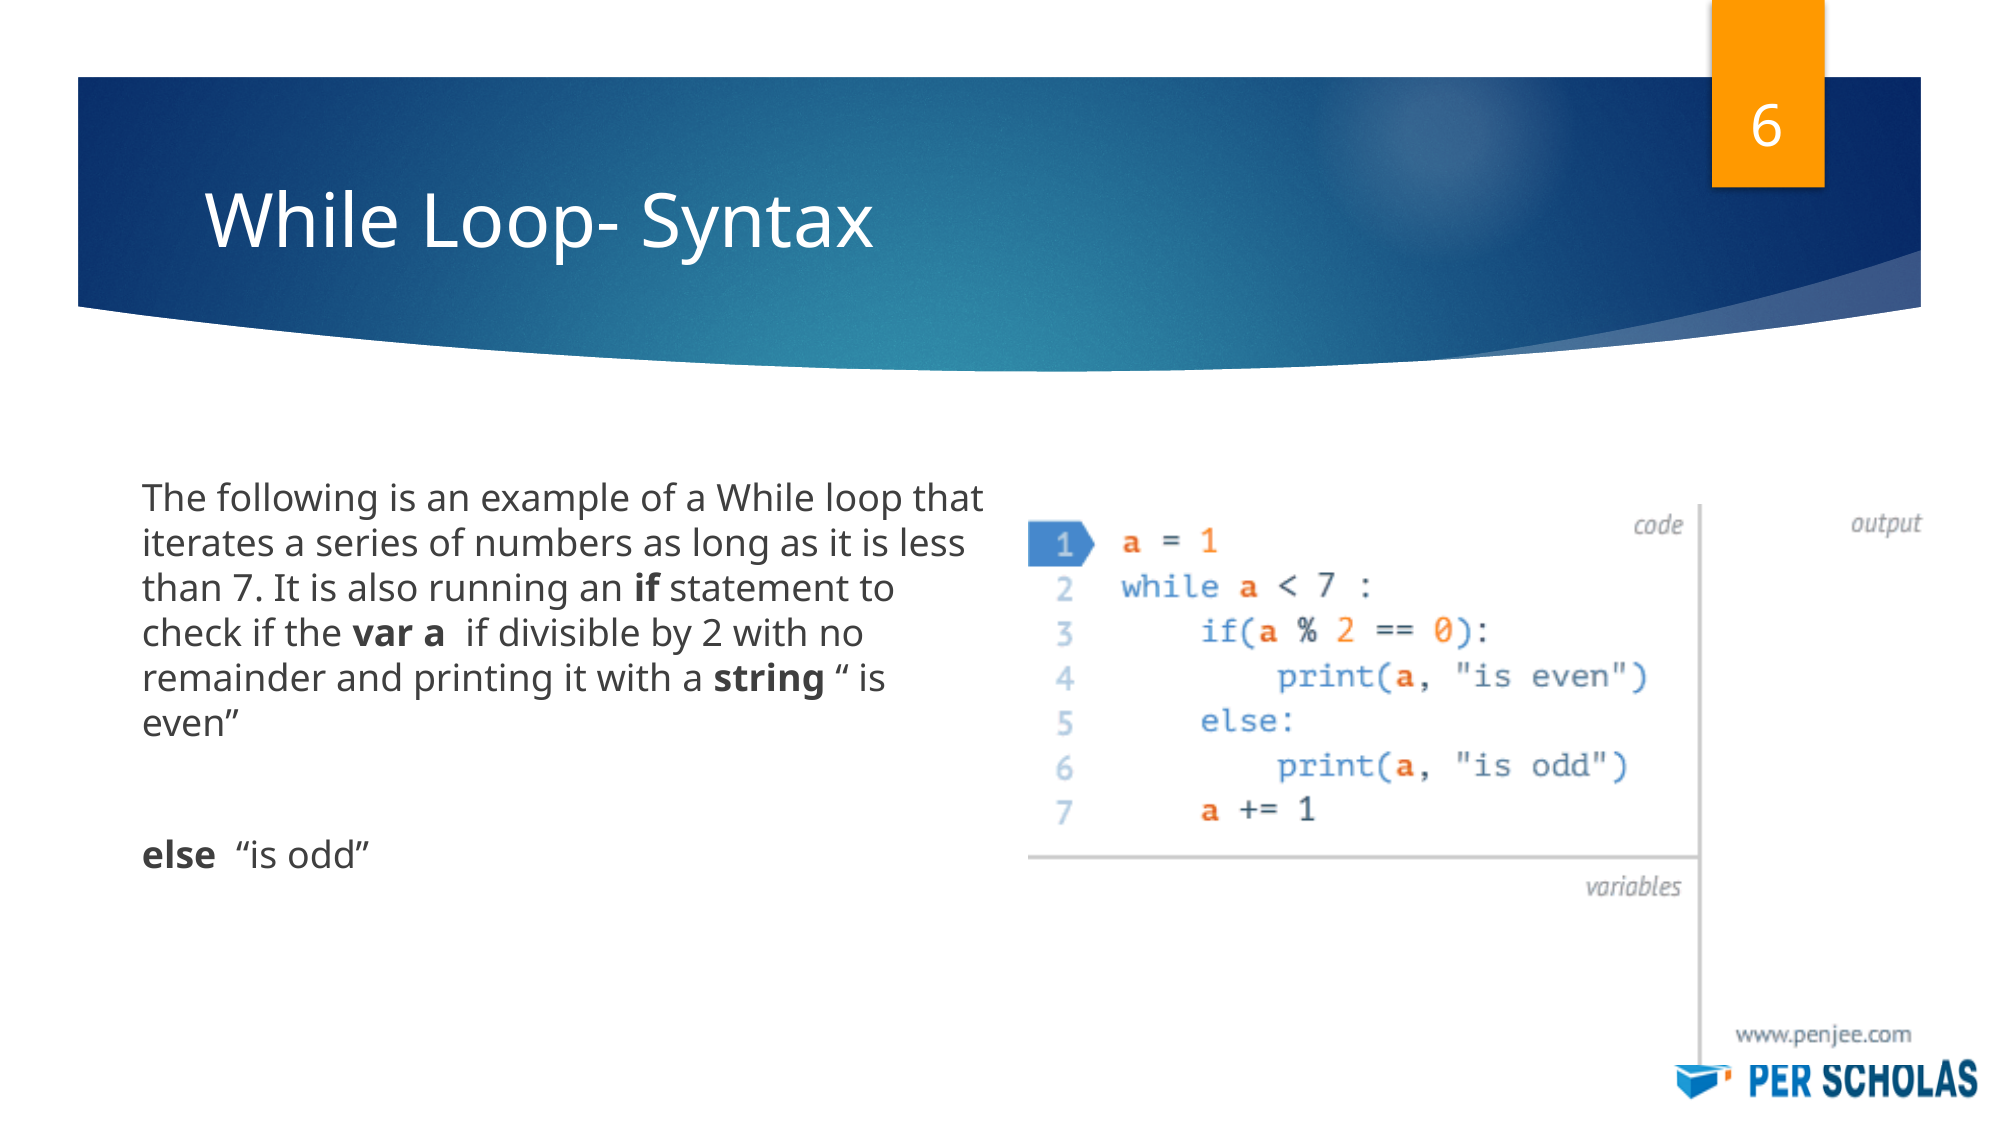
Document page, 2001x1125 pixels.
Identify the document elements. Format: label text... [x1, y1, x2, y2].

picture [79, 78, 1920, 371]
picture [1027, 504, 1987, 1125]
slide_number ‹#› [1698, 48, 1836, 175]
title Scope – Global vs Local [1501, 309, 1754, 355]
list The following is an example of a While loop that iterates a series of numbers as long as it is less than 7. It is also running an if statement to check if the var a if divisible by 2 with no remainder and printing it with a string “ is even” else “is odd” [126, 466, 1005, 1028]
title While Loop- Syntax [189, 159, 1627, 276]
